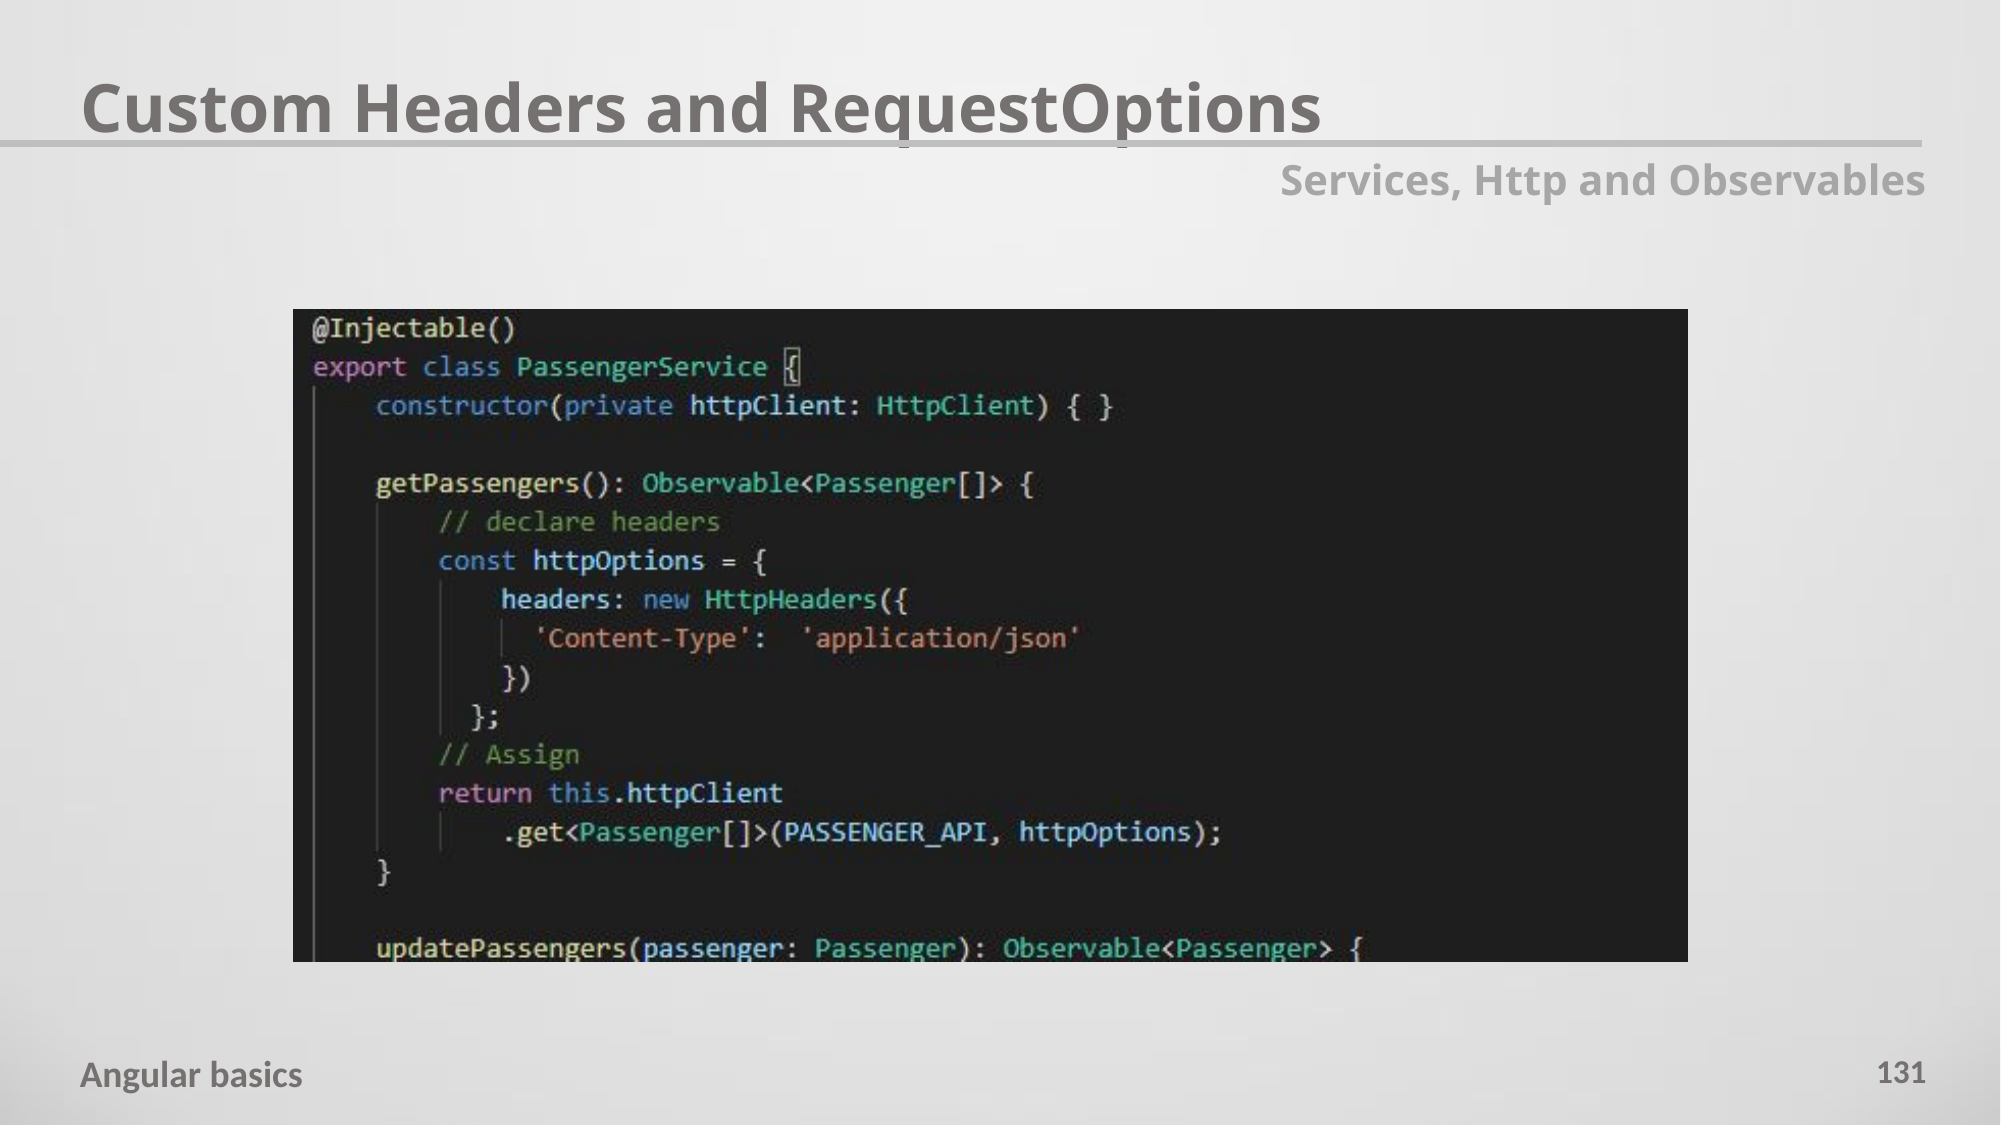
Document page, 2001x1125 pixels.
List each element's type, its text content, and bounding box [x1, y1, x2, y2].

footer Angular basics [65, 1042, 1338, 1103]
text_box Custom Headers and RequestOptions [65, 48, 1942, 146]
text_box Custom Headers and RequestOptions [65, 147, 1176, 155]
slide_number 131 [1412, 1038, 1942, 1103]
text_box Services, Http and Observables [1176, 146, 1942, 212]
picture [0, 0, 2001, 1125]
